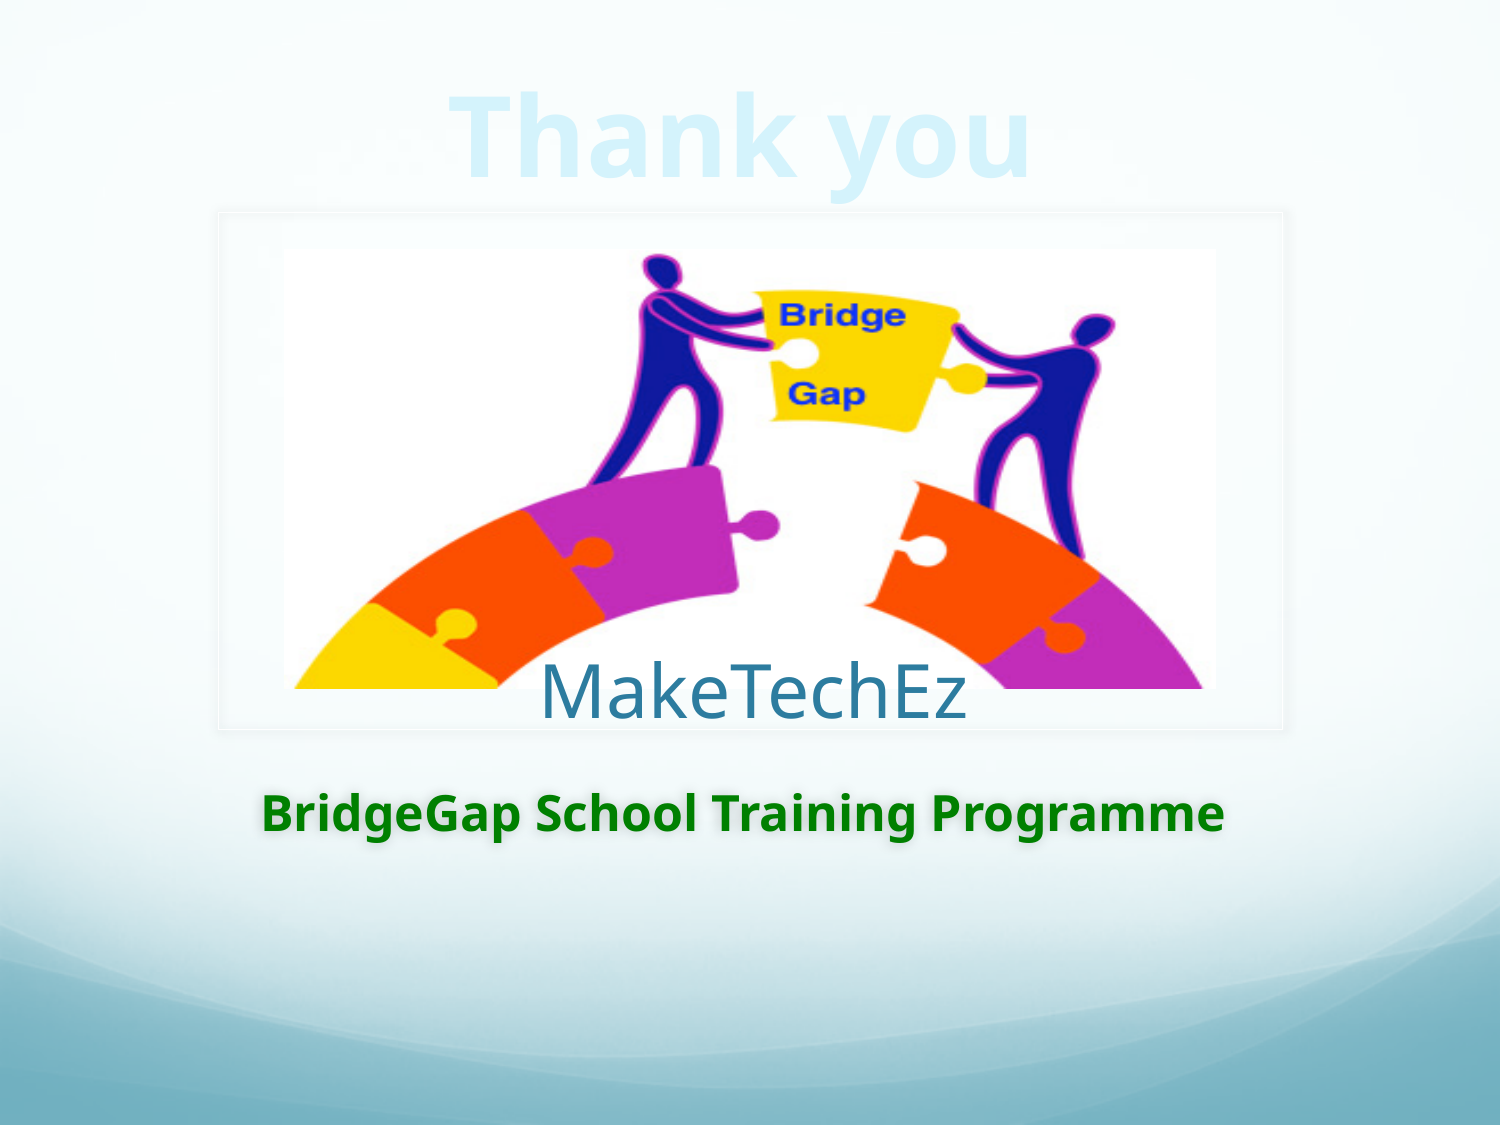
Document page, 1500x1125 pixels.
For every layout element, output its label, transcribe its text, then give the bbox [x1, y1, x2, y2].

picture [283, 249, 1217, 689]
text_box MakeTechEz [216, 592, 1291, 784]
text_box Thank you [432, 57, 1080, 208]
text_box BridgeGap School Training Programme [195, 743, 1291, 868]
